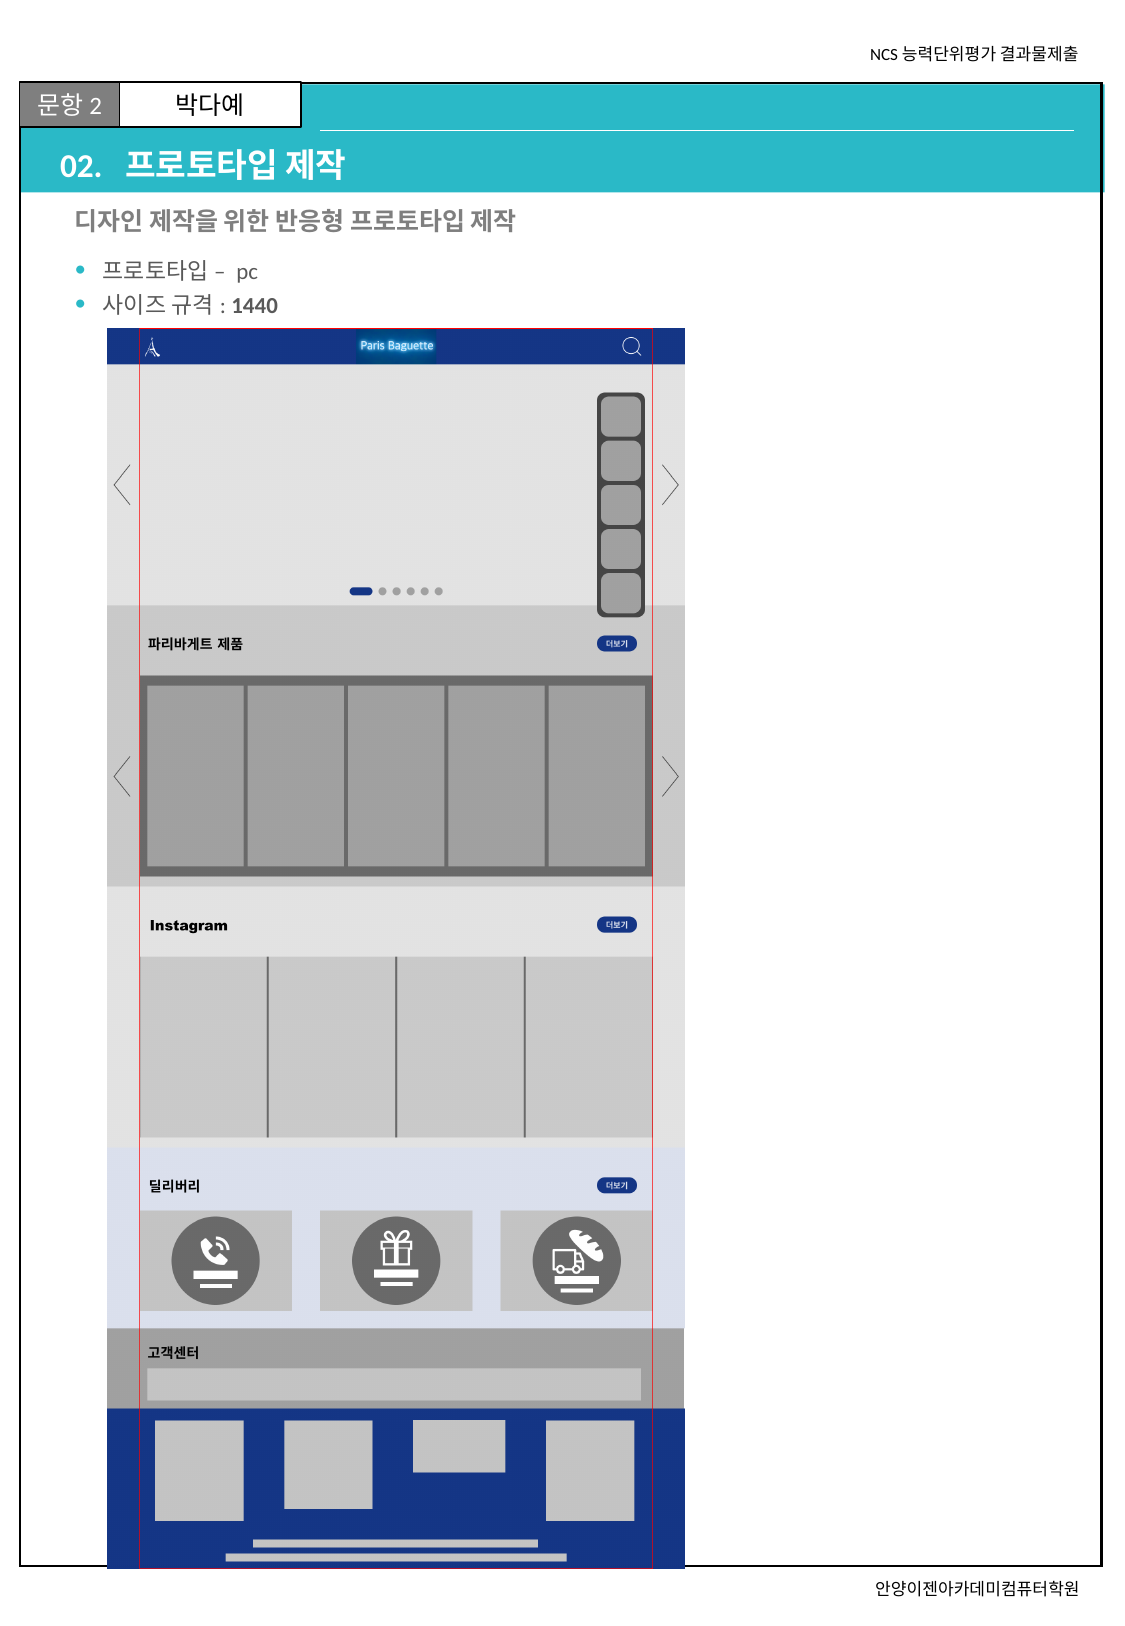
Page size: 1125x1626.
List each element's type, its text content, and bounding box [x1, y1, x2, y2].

picture [106, 328, 686, 1569]
list 프로토타입 – pc 사이즈 규격: 1440 [59, 249, 529, 301]
title 02. 프로토타입 제작 [45, 141, 1073, 193]
subtitle 디자인 제작을 위한 반응형 프로토타입 제작 [59, 202, 1076, 243]
